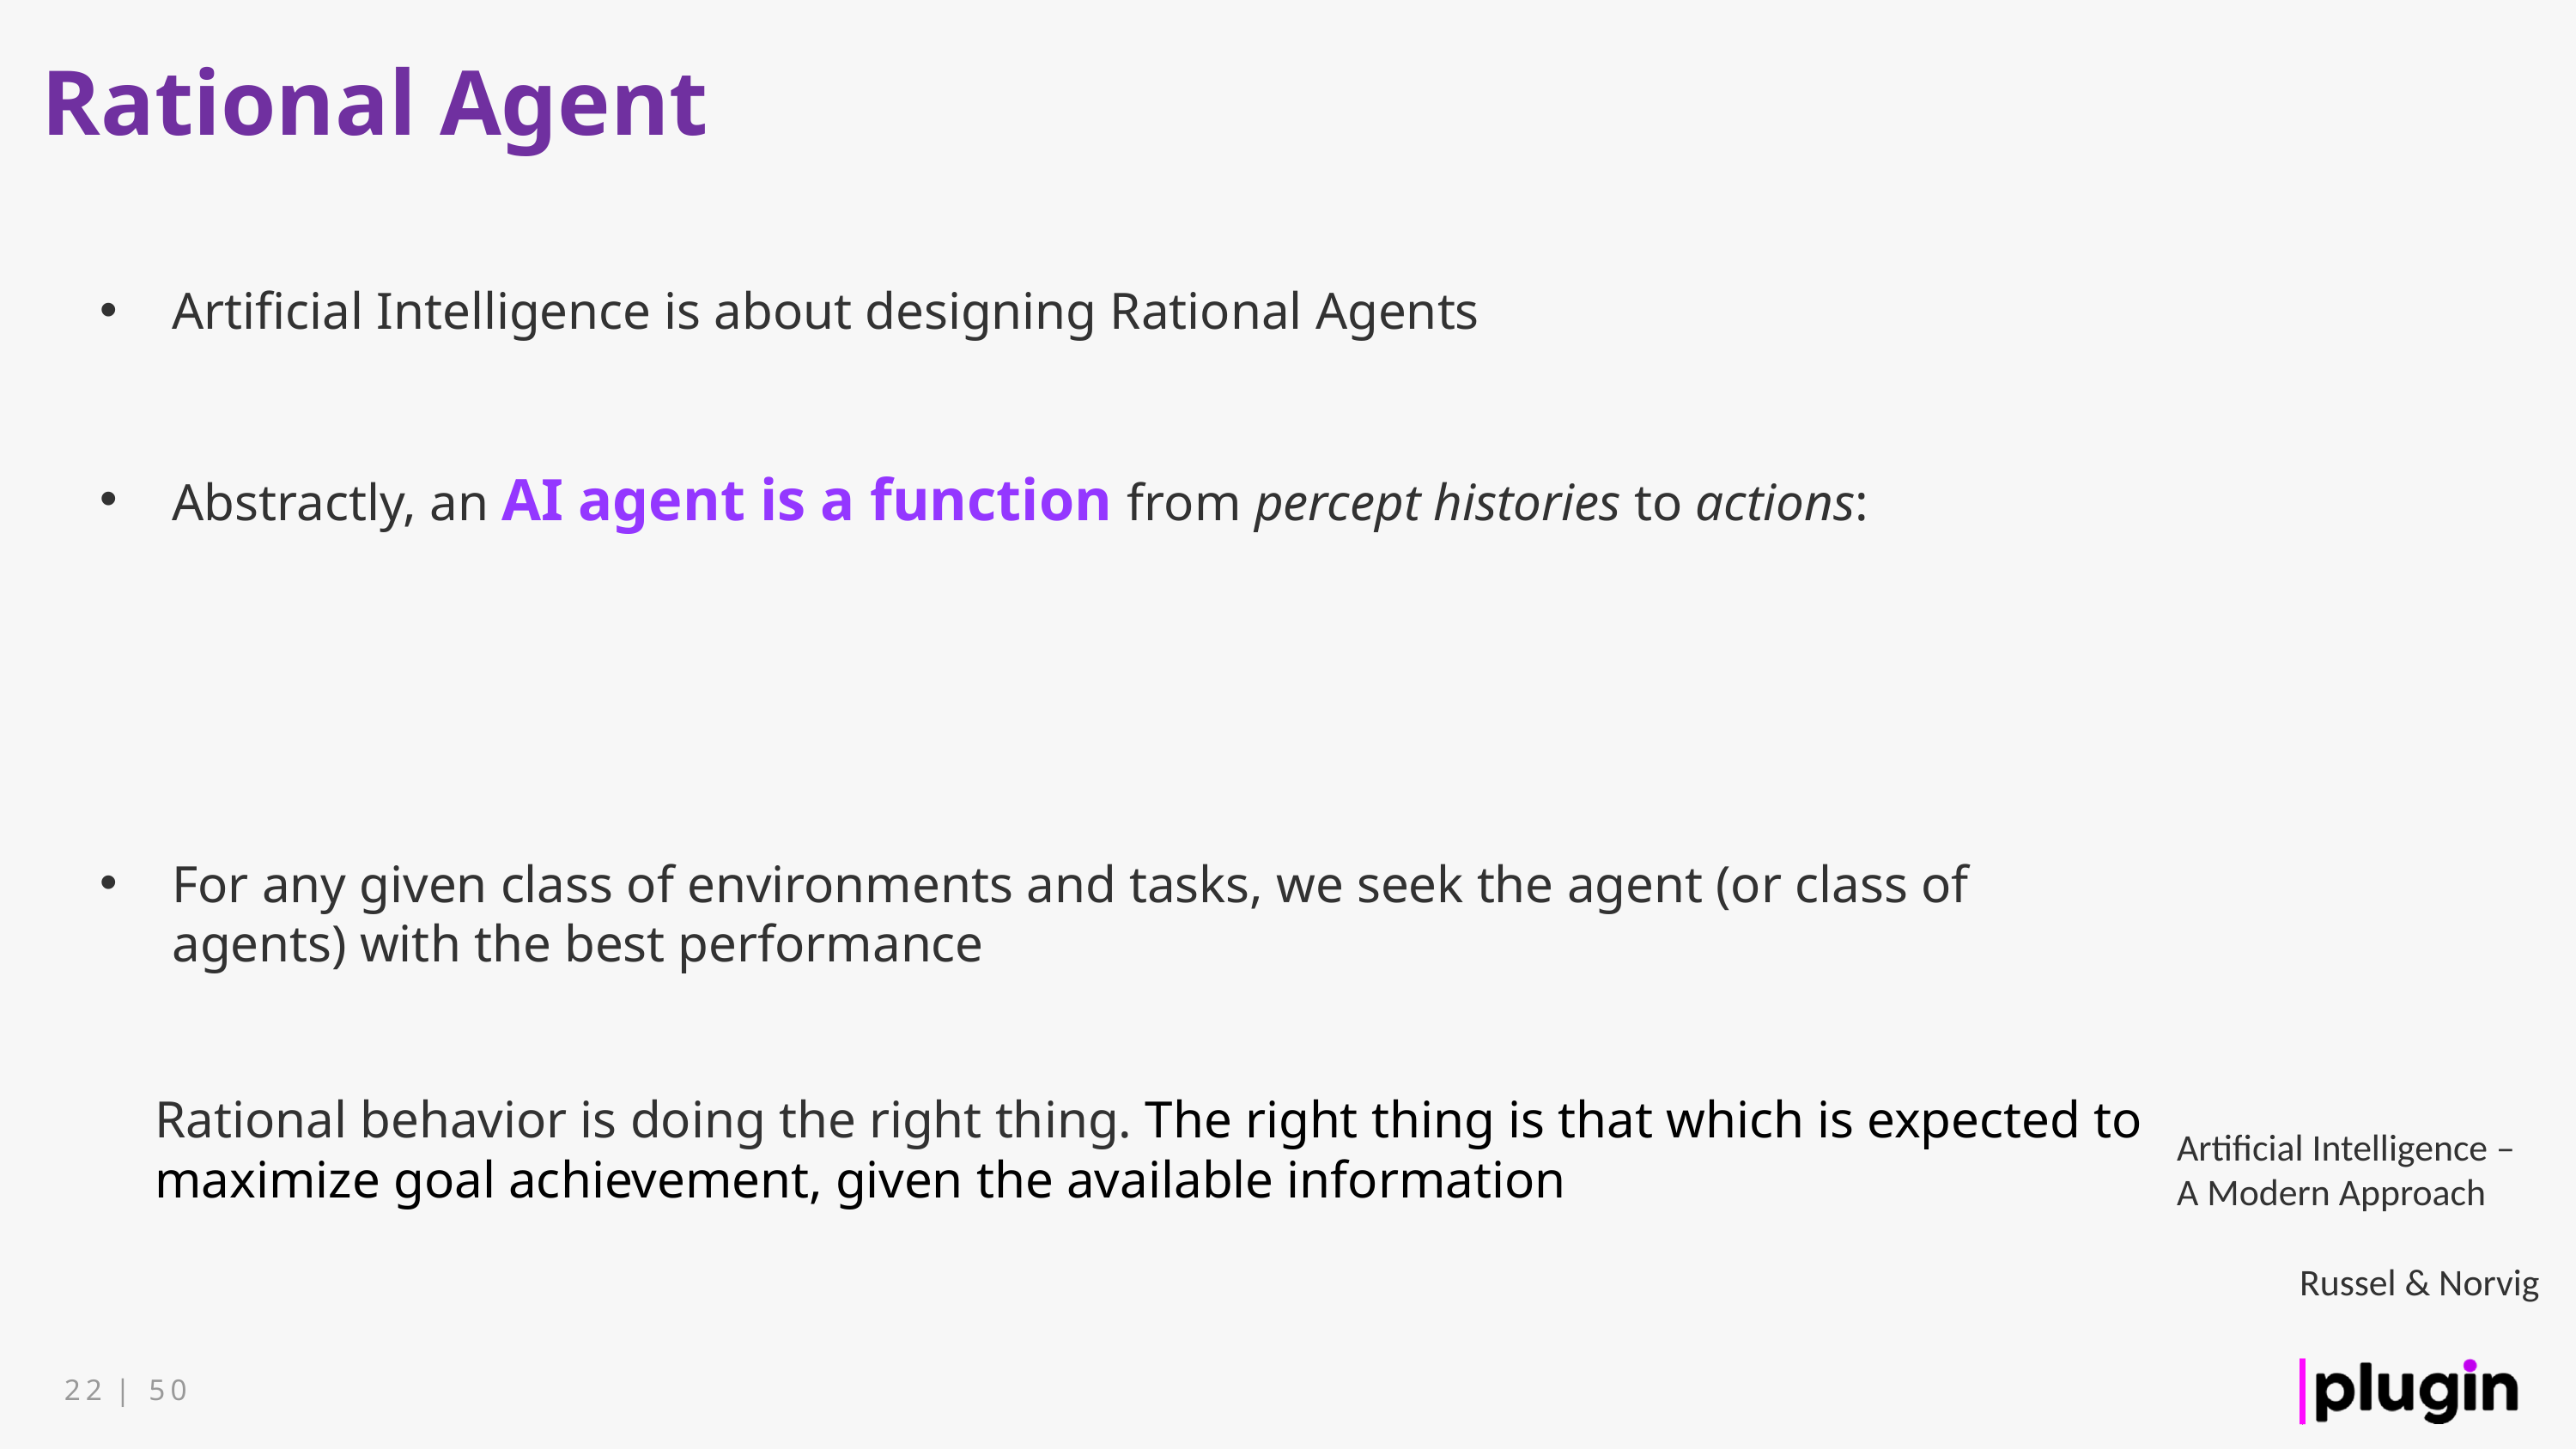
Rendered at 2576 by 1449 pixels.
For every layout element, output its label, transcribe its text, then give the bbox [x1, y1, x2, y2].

text_box Rational behavior is doing the right thing. The right thing is that which is expected to maximize goal achievement, given the available information [142, 1081, 2165, 1275]
title Rational Agent [28, 52, 2497, 307]
text_box Artificial Intelligence – A Modern Approach Russel & Norvig [2164, 1117, 2553, 1310]
picture [2283, 1346, 2561, 1437]
